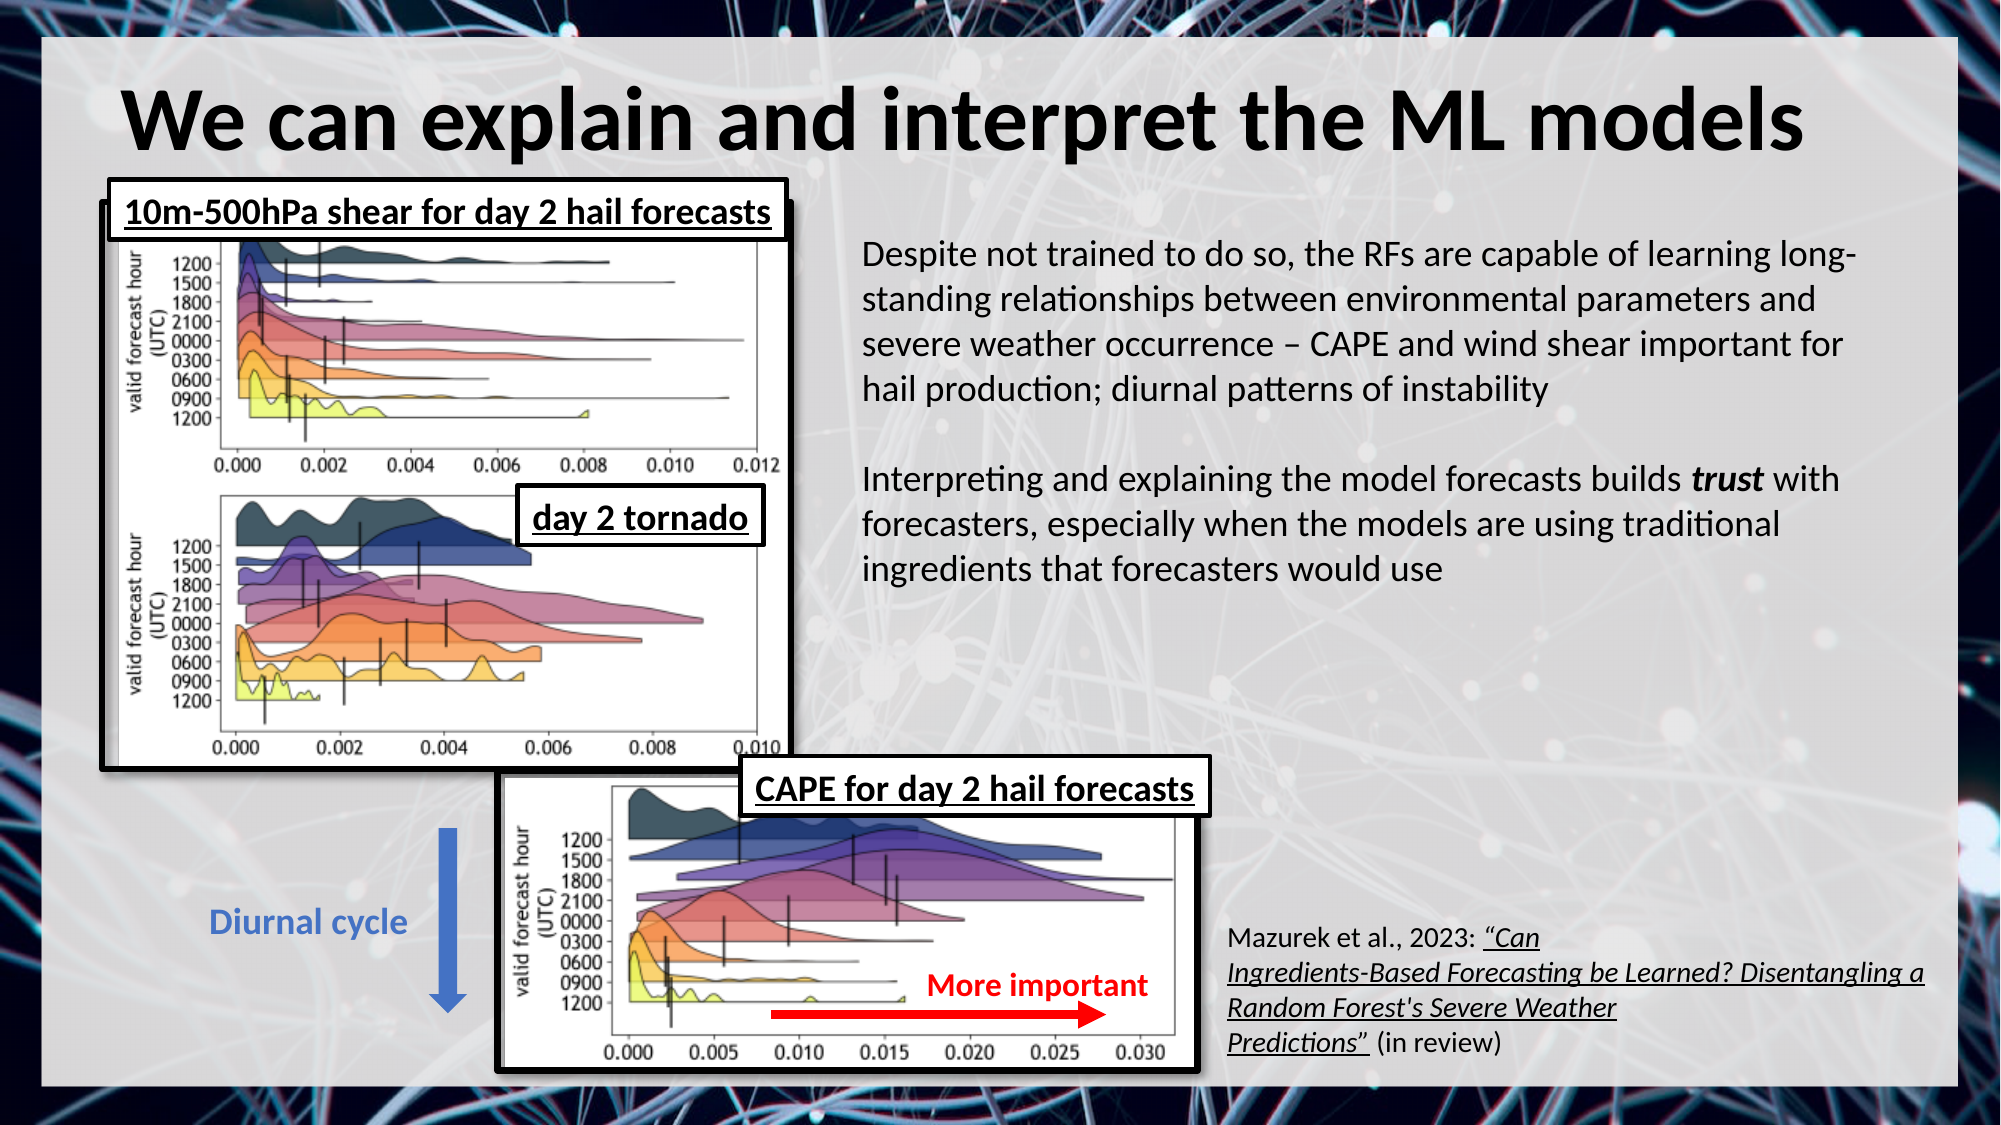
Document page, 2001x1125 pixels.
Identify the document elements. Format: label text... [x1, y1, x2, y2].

text_box Diurnal cycle [194, 889, 424, 950]
text_box CAPE for day 2 hail forecasts [740, 756, 1210, 816]
text_box Despite not trained to do so, the RFs are capable of learning long-standing relationships between environmental parameters and severe weather occurrence – CAPE and wind shear important for hail production; diurnal patterns of instability Interpreting and explaining the model forecasts builds trust with forecasters, especially when the models are using traditional ingredients that forecasters would use [847, 221, 1916, 732]
text_box 10m-500hPa shear for day 2 hail forecasts [109, 179, 787, 205]
text_box We can explain and interpret the ML models [105, 64, 1895, 214]
picture [0, 0, 2001, 1125]
text_box [428, 828, 468, 1014]
text_box Mazurek et al., 2023: “Can Ingredients-Based Forecasting be Learned? Disentangling a Random Forest's Severe Weather Predictions” (in review) [1212, 910, 1953, 1066]
